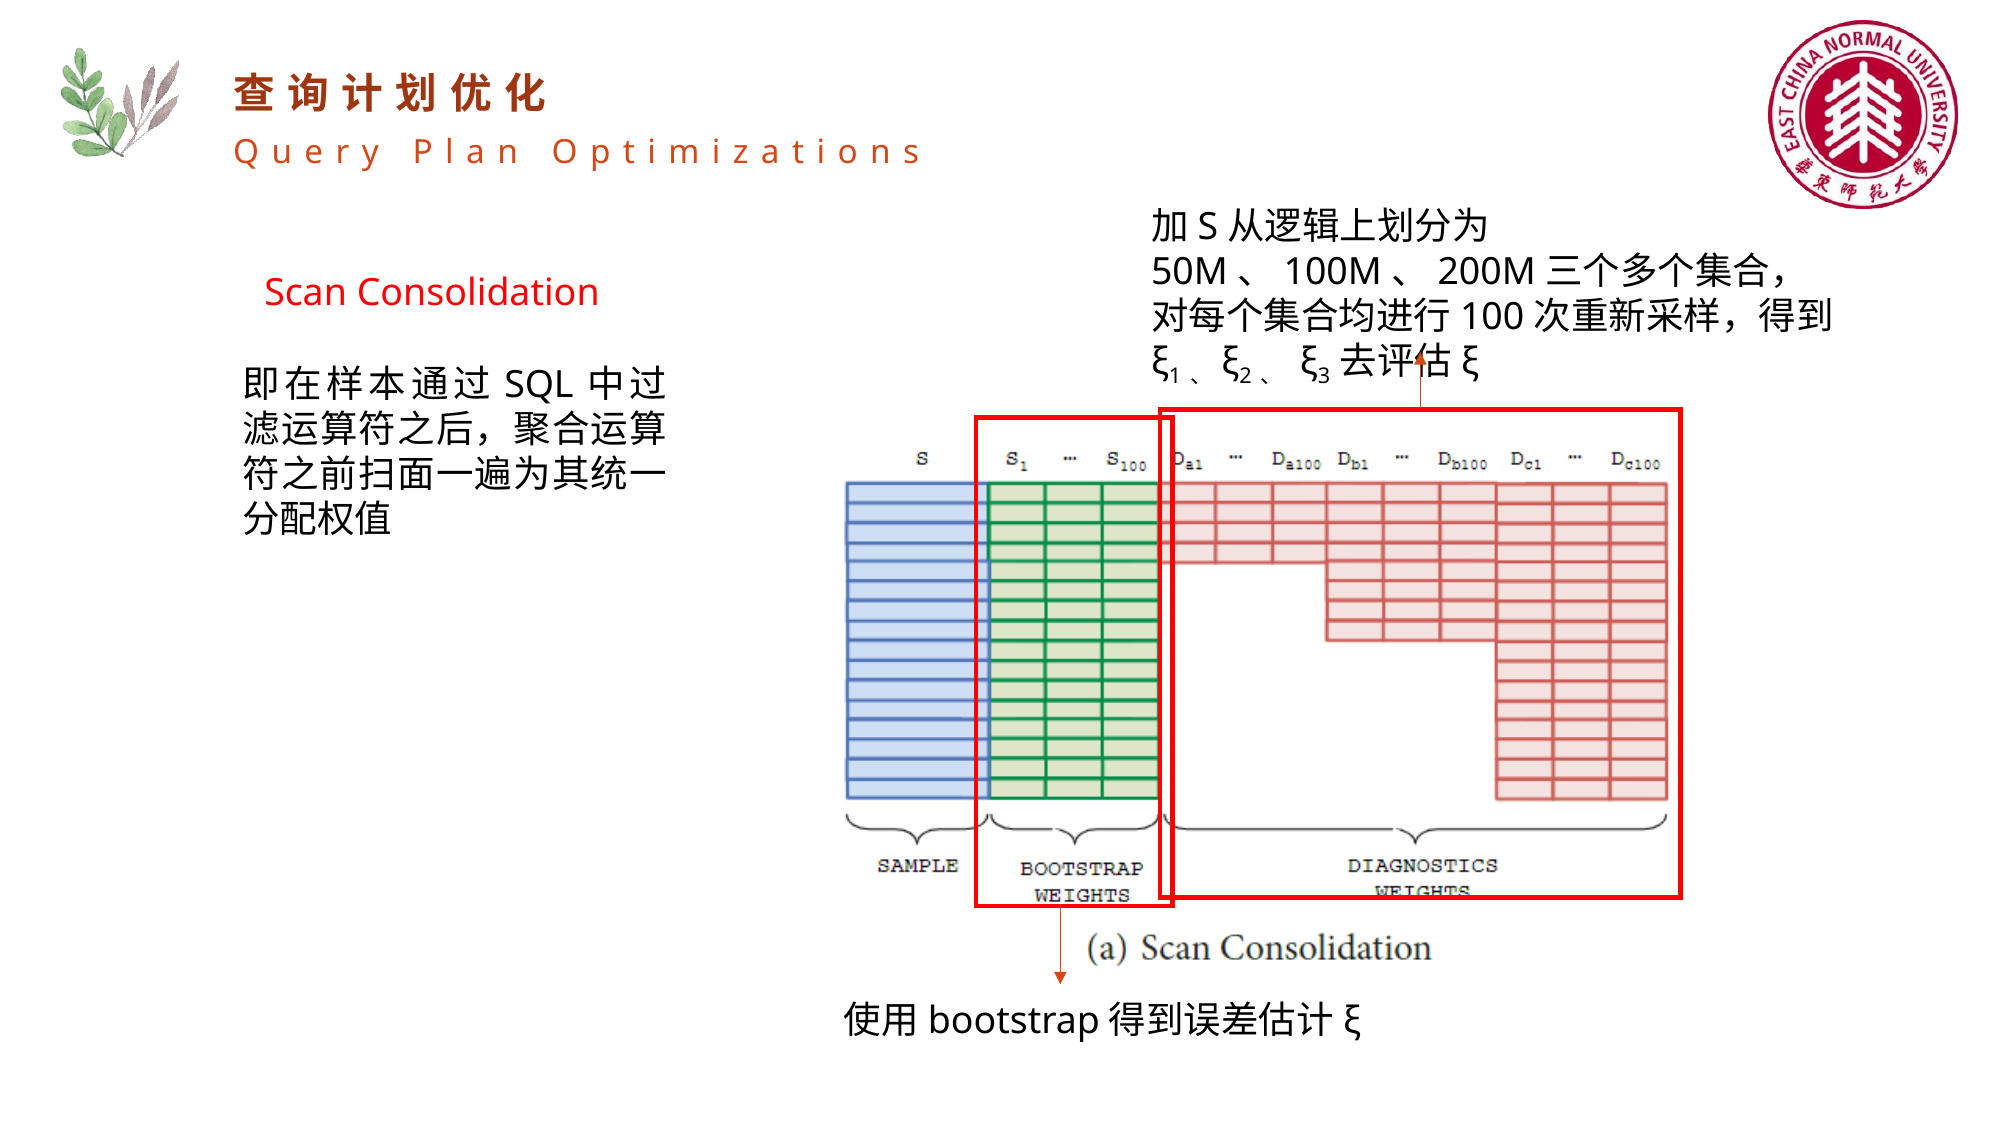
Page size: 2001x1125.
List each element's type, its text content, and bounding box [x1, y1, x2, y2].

text_box 即在样本通过SQL中过滤运算符之后，聚合运算符之前扫面一遍为其统一分配权值 [227, 352, 682, 547]
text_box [61, 46, 179, 160]
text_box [218, 49, 1150, 175]
text_box 使用bootstrap得到误差估计ξ [829, 989, 1376, 1049]
text_box Scan Consolidation [249, 260, 615, 321]
text_box 加S从逻辑上划分为50M、100M、200M三个多个集合，对每个集合均进行100次重新采样，得到ξ1、ξ2、 ξ3去评估ξ [1136, 194, 1858, 396]
picture [1768, 20, 1958, 209]
picture [768, 407, 1817, 985]
